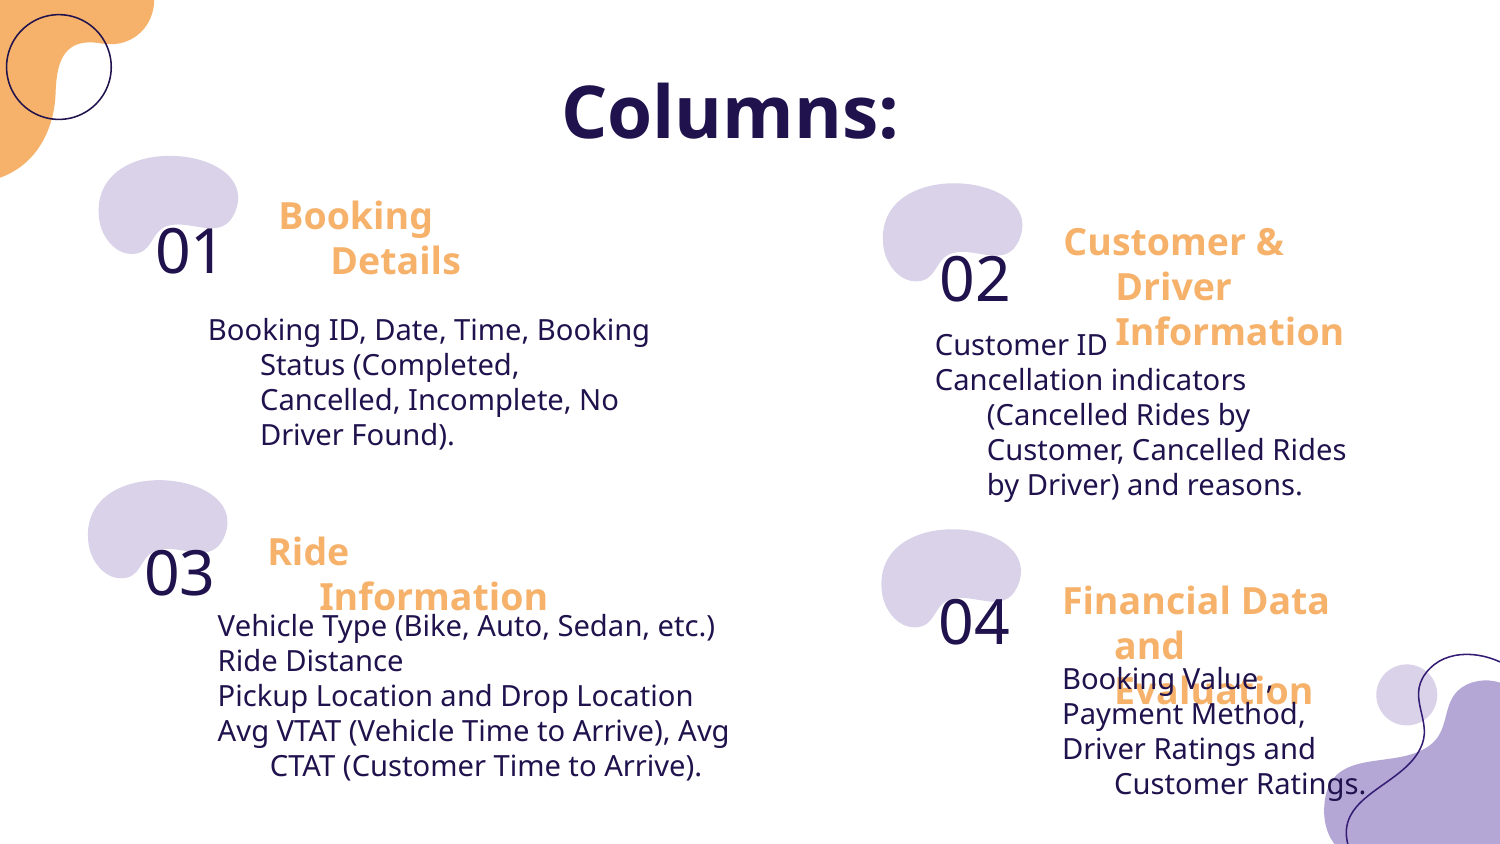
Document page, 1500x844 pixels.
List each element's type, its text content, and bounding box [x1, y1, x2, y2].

text_box [98, 155, 239, 254]
subtitle Customer ID Cancellation indicators (Cancelled Rides by Customer, Cancelled Rides by Driver) and reasons. [896, 311, 1397, 483]
subtitle Booking Value , Payment Method, Driver Ratings and Customer Ratings. [1024, 645, 1397, 726]
subtitle Customer & Driver Information [1025, 203, 1365, 254]
subtitle Vehicle Type (Bike, Auto, Sedan, etc.) Ride Distance Pickup Location and Drop Location Avg VTAT (Vehicle Time to Arrive), Avg CTAT (Customer Time to Arrive). [179, 592, 780, 672]
subtitle Financial Data and Evaluation [1024, 562, 1364, 645]
subtitle Booking ID, Date, Time, Booking Status (Completed, Cancelled, Incomplete, No Driver Found). [169, 296, 670, 446]
title 03 [124, 538, 236, 604]
title 01 [135, 216, 247, 282]
text_box [882, 183, 1023, 282]
title Columns: [417, 50, 1044, 136]
subtitle Ride Information [229, 513, 569, 592]
title 02 [920, 243, 1032, 309]
text_box [881, 529, 1022, 628]
text_box [87, 480, 228, 579]
title 04 [918, 587, 1030, 653]
subtitle Booking Details [240, 176, 580, 276]
